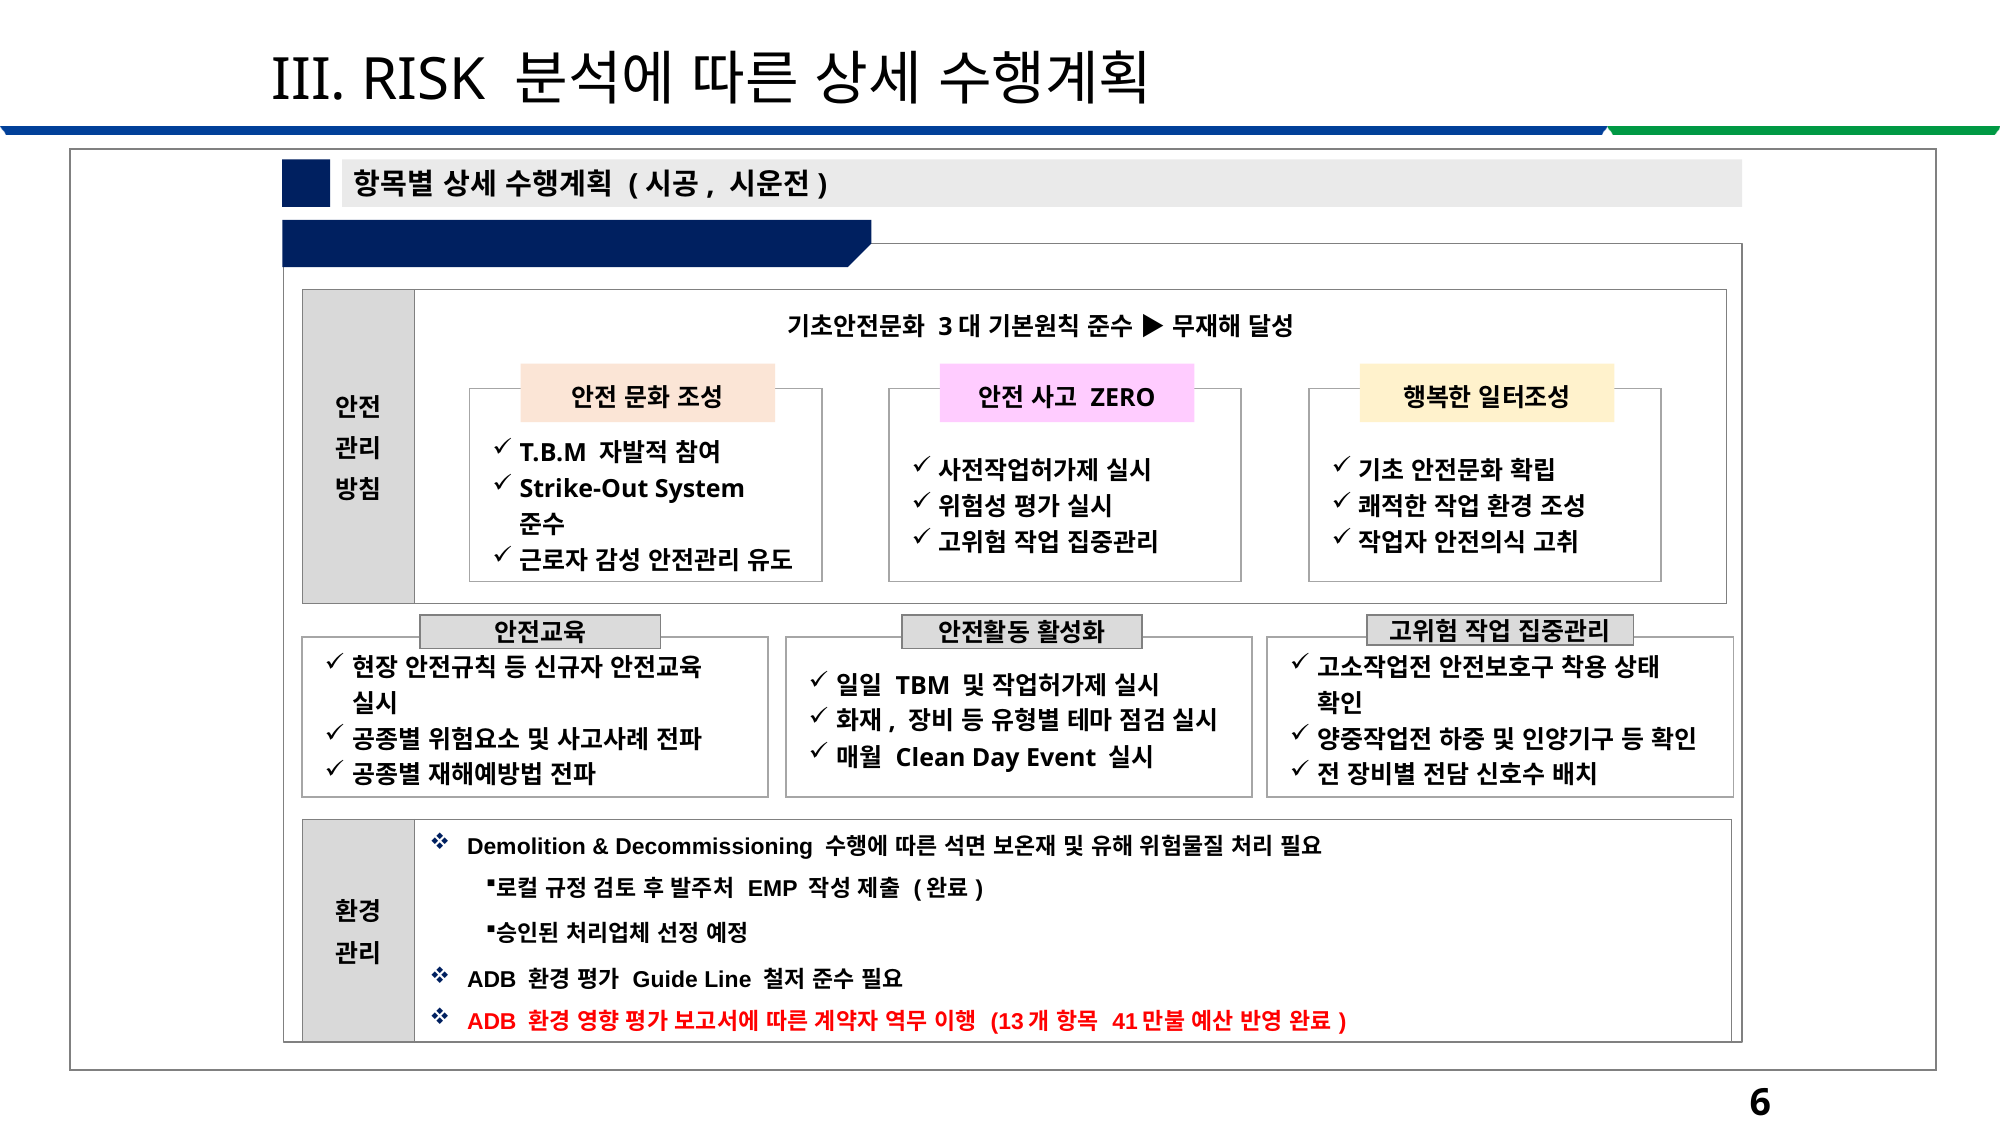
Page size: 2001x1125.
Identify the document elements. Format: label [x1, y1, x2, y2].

text_box [282, 218, 1743, 1043]
text_box [282, 159, 1743, 207]
table_header [415, 820, 1731, 1041]
text_box [256, 33, 1167, 118]
picture [0, 126, 2000, 135]
table_header [415, 290, 1726, 603]
table_header [303, 820, 414, 1041]
table_header [303, 290, 414, 603]
text_box [1734, 1070, 1796, 1111]
